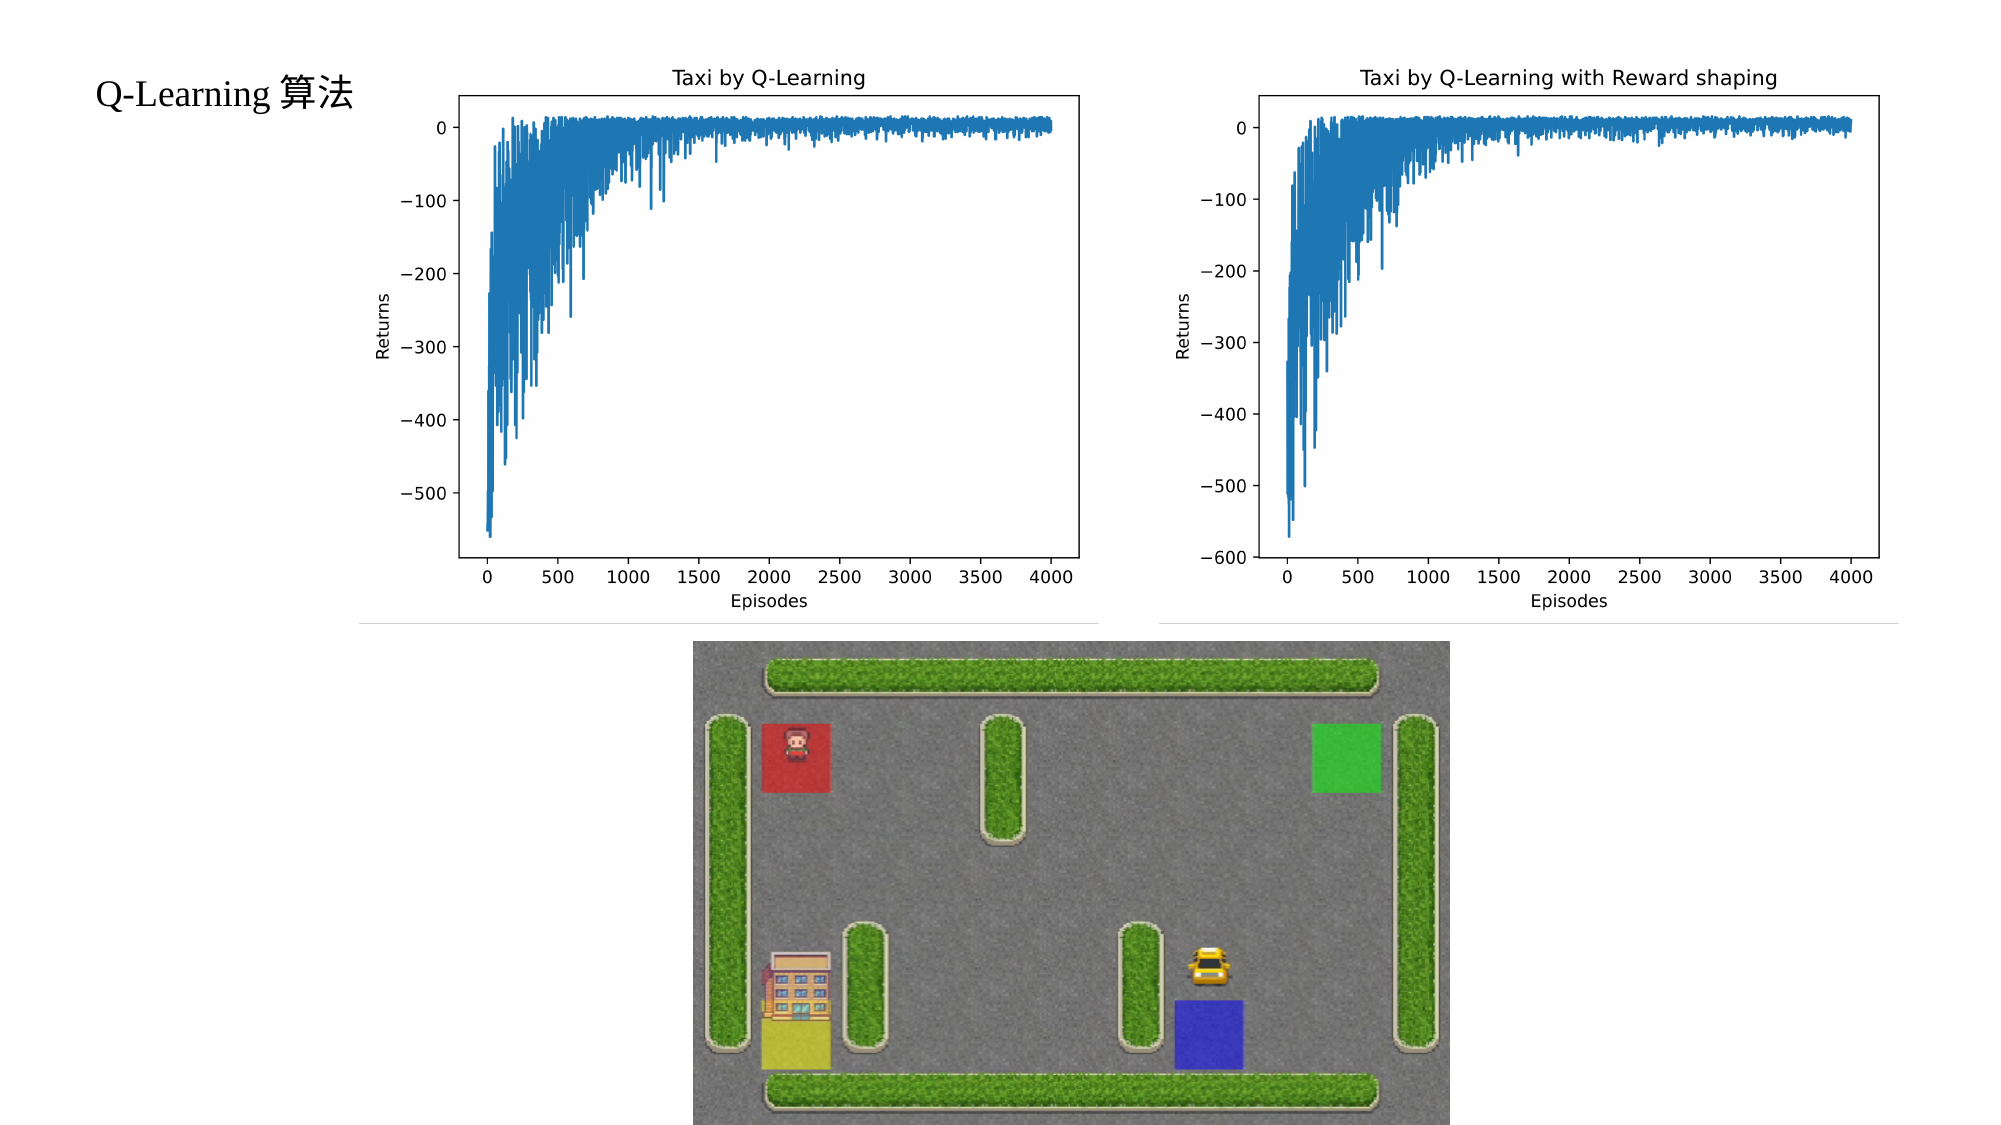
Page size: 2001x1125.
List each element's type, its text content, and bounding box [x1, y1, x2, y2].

picture [1158, 61, 1899, 624]
text_box Q-Learning算法 [80, 61, 359, 167]
picture [359, 61, 1099, 624]
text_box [692, 641, 1451, 1125]
